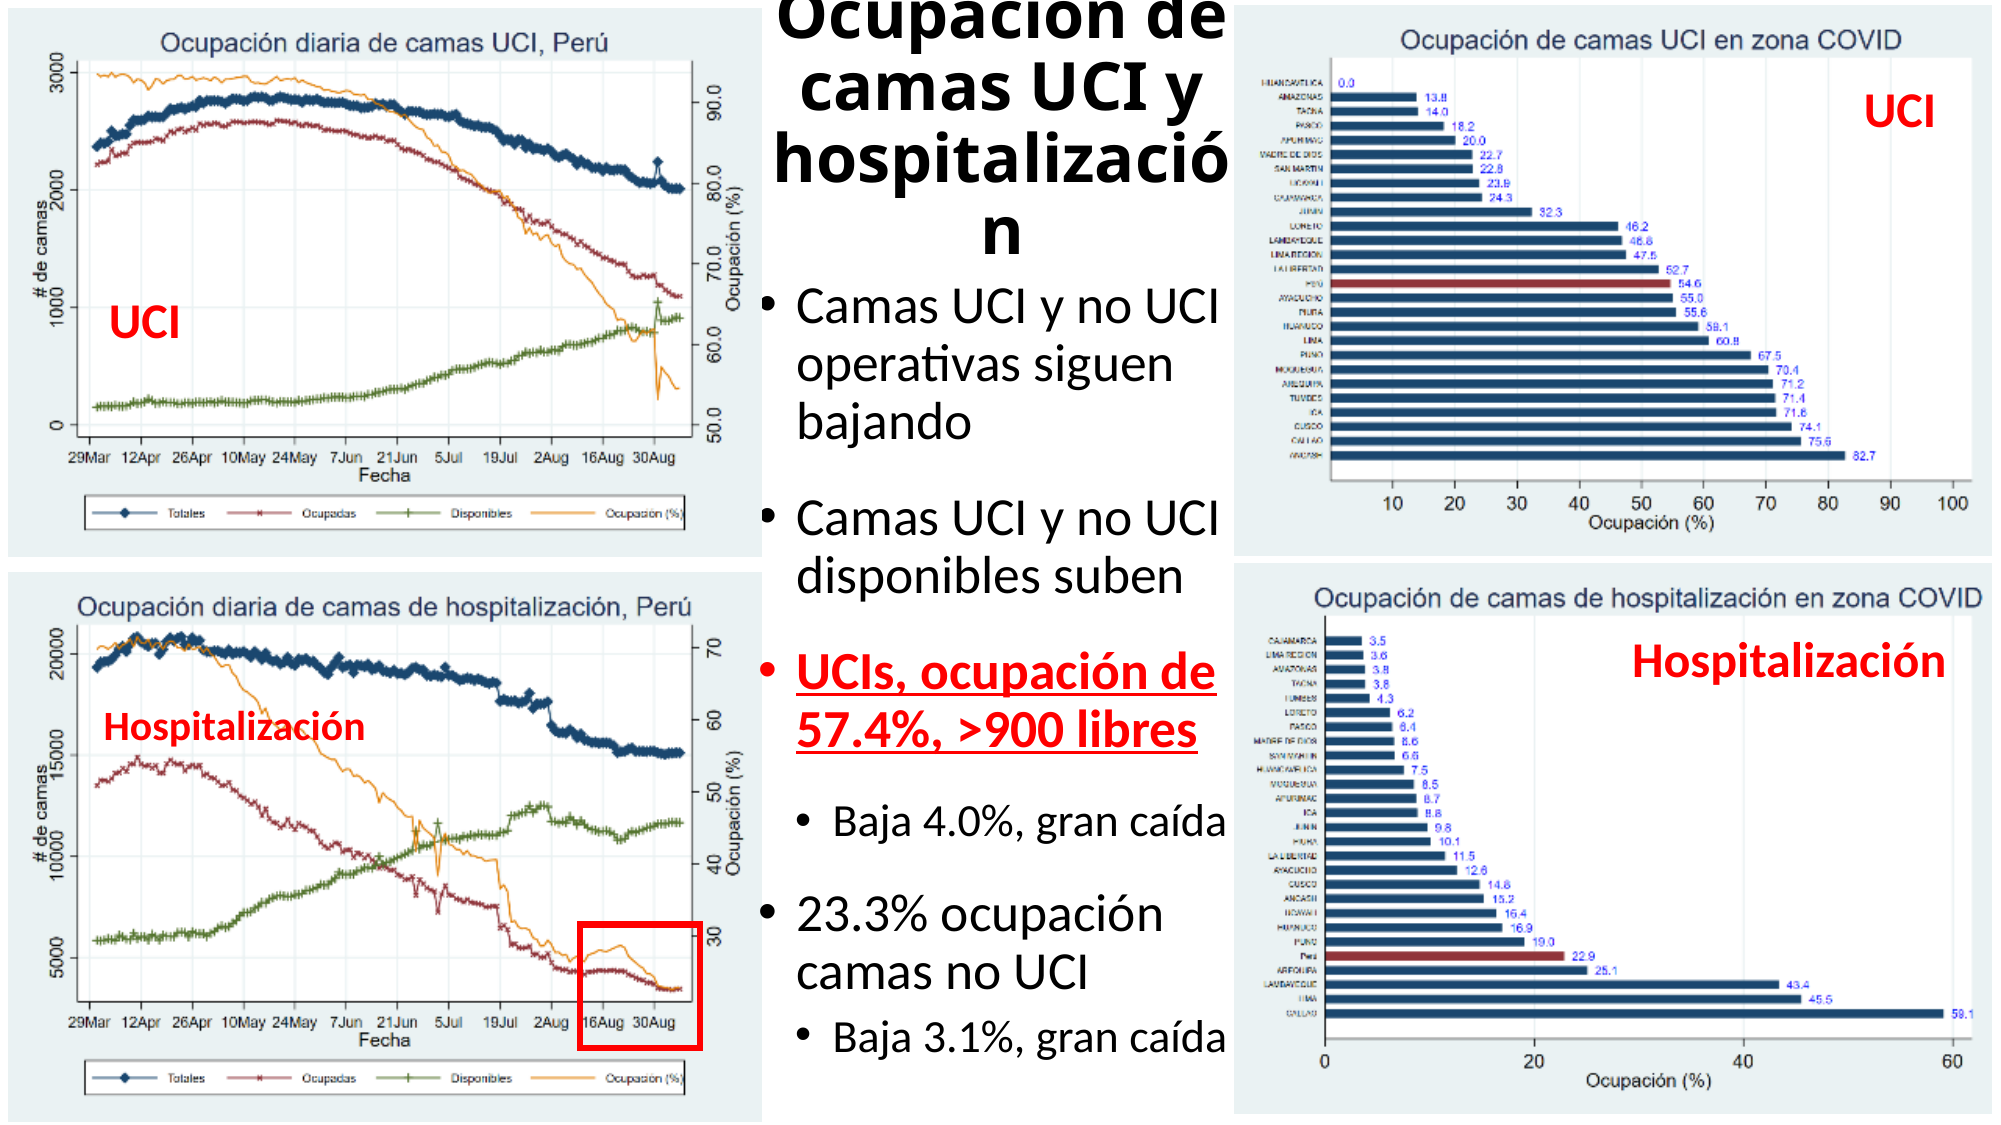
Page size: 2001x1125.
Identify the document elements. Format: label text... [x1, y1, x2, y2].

picture [1234, 563, 1992, 1114]
picture [8, 8, 762, 557]
title Ocupación de camas UCI y hospitalización [750, 4, 1253, 247]
list Camas UCI y no UCI operativas siguen bajando Camas UCI y no UCI disponibles suben UCIs, ocupación de 57.4%, >900 libres Baja 4.0%, gran caída 23.3% ocupación camas no UCI Baja 3.1%, gran caída [743, 270, 1247, 1123]
picture [8, 572, 762, 1122]
picture [1234, 5, 1992, 557]
